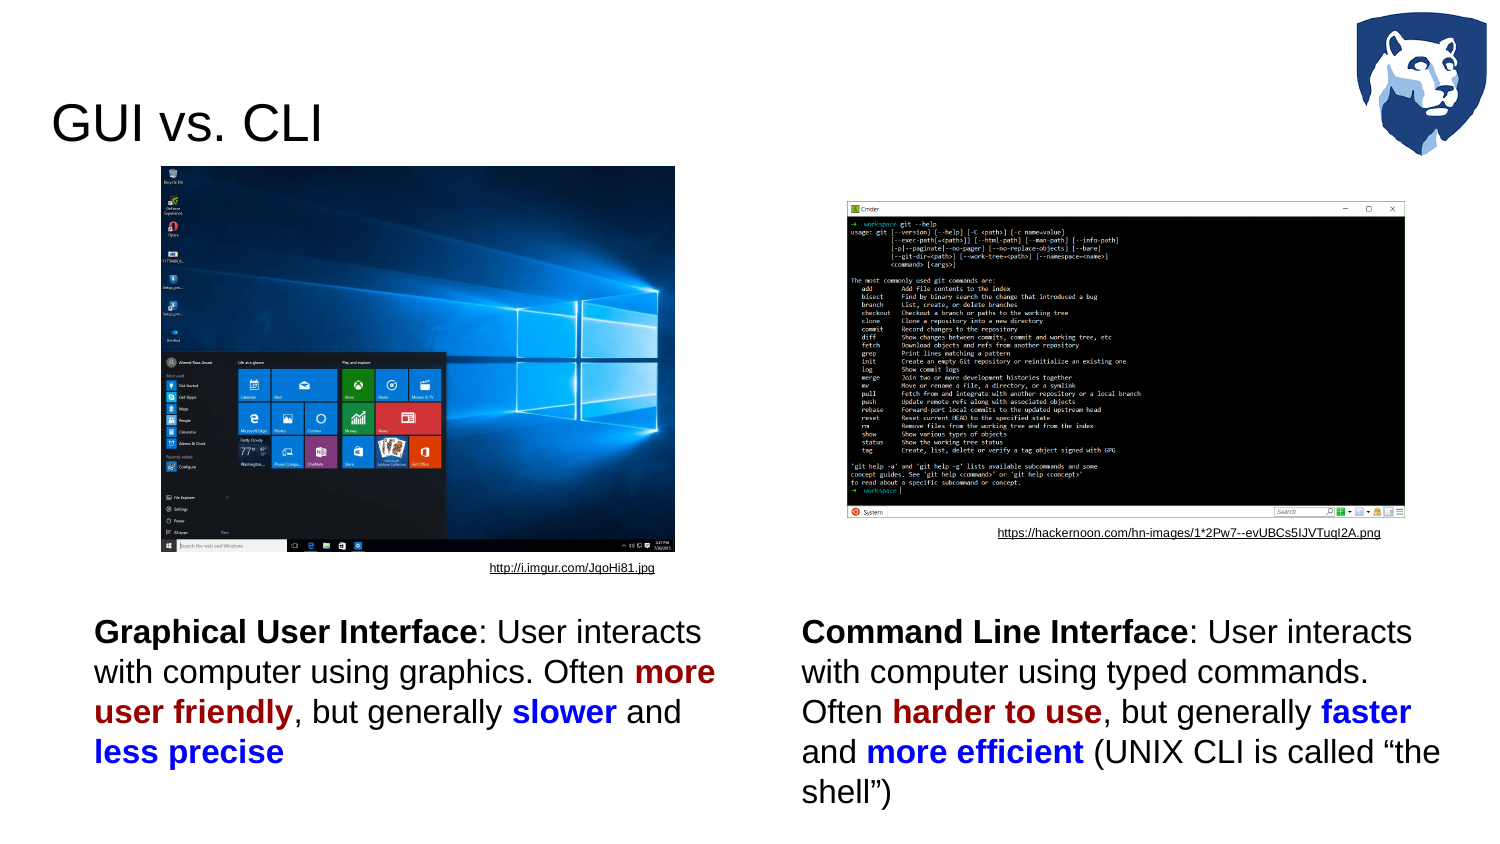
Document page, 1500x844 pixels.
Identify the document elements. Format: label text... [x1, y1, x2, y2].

picture [846, 201, 1405, 518]
text_box Command Line Interface: User interacts with computer using typed commands. Often harder to use, but generally faster and more efficient (UNIX CLI is called “the shell”) [786, 595, 1465, 826]
text_box http://i.imgur.com/JqoHi81.jpg [474, 560, 675, 583]
text_box Graphical User Interface: User interacts with computer using graphics. Often more user friendly, but generally slower and less precise [79, 595, 758, 786]
picture [161, 166, 676, 553]
text_box https://hackernoon.com/hn-images/1*2Pw7--evUBCs5IJVTuqI2A.png [982, 525, 1405, 548]
title GUI vs. CLI [51, 72, 1449, 167]
picture [1347, 0, 1500, 174]
